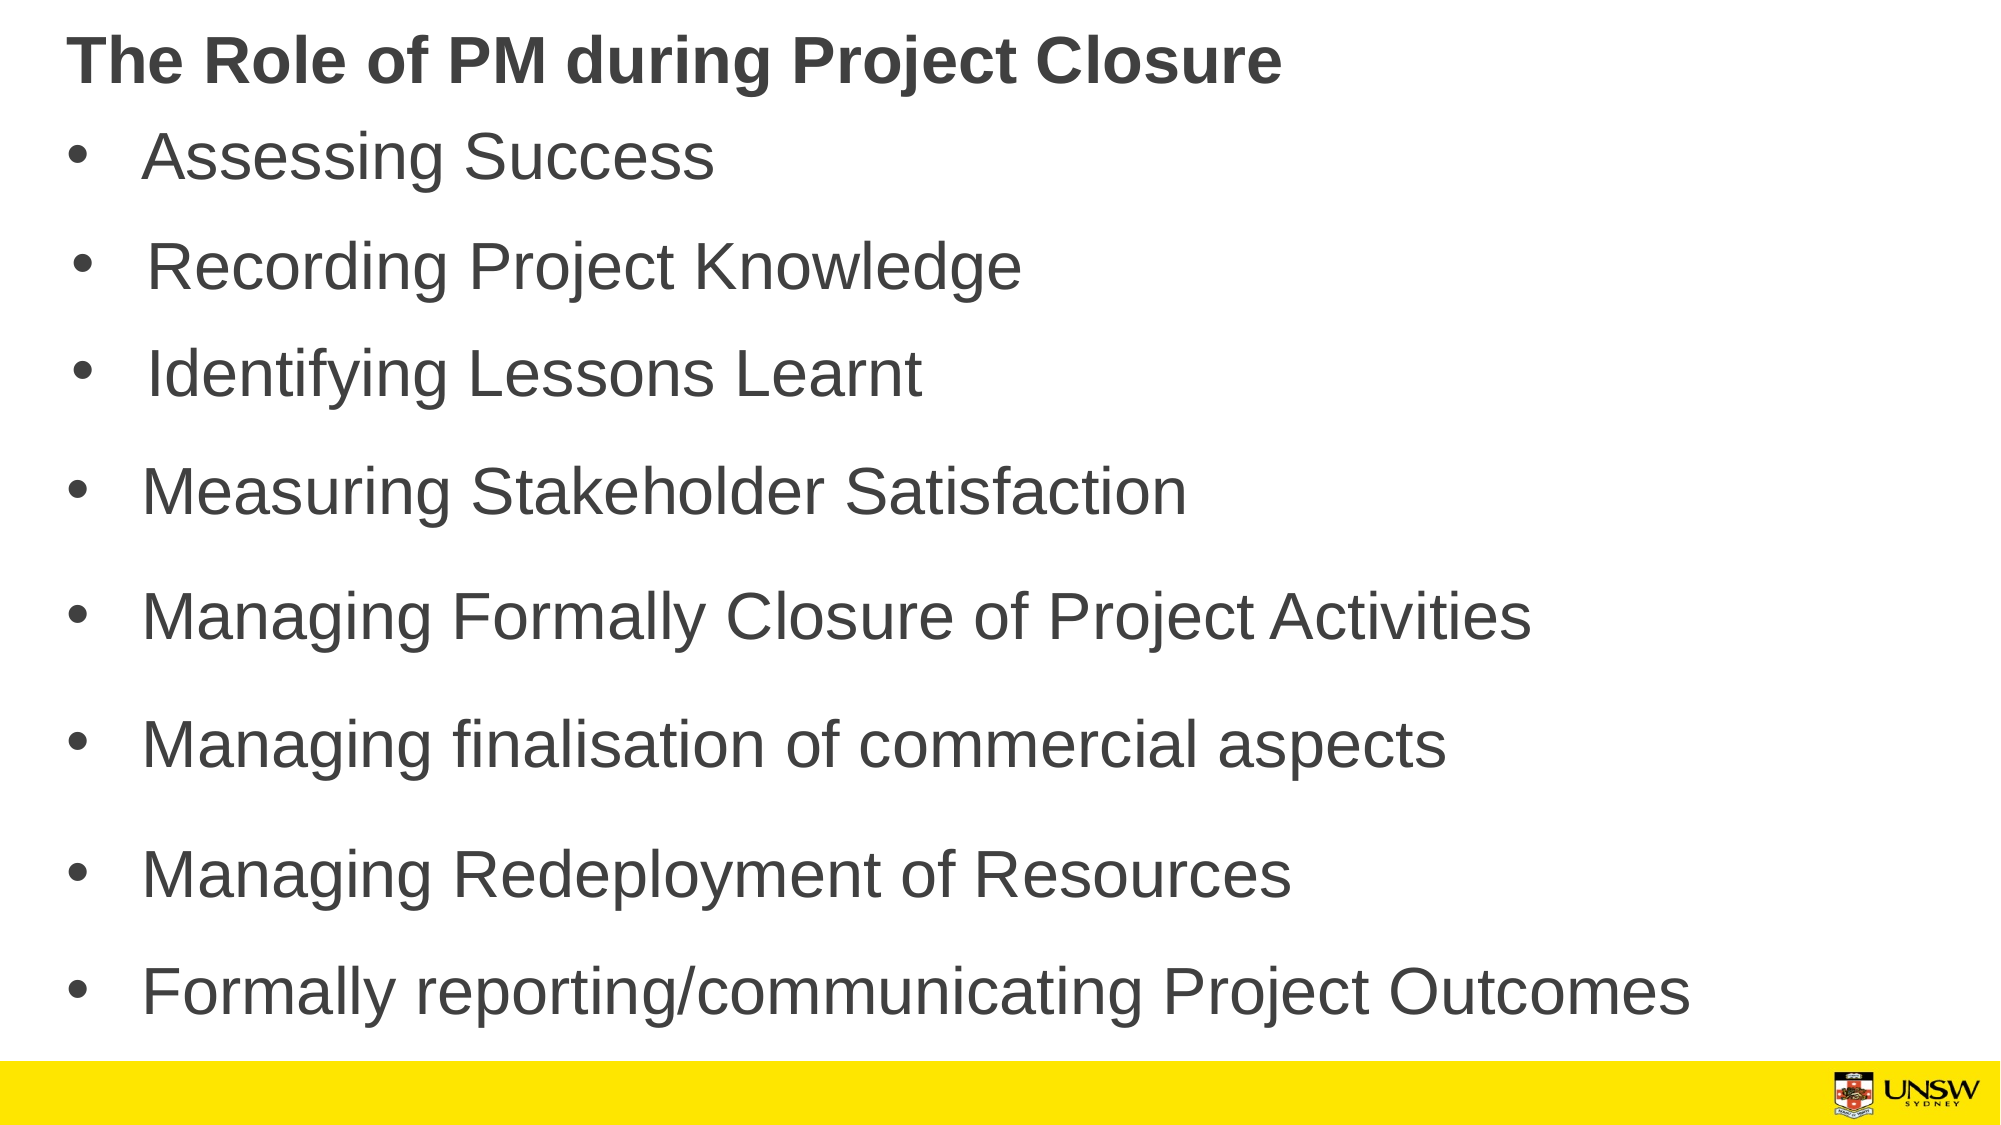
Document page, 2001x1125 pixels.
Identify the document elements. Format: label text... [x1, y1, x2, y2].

text_box Managing Formally Closure of Project Activities [0, 565, 1839, 694]
text_box Managing finalisation of commercial aspects [0, 693, 1970, 822]
text_box Measuring Stakeholder Satisfaction [0, 451, 1839, 536]
picture [0, 1061, 2001, 1125]
text_box Assessing Success [0, 105, 1839, 215]
text_box Managing Redeployment of Resources [0, 823, 1970, 940]
text_box Identifying Lessons Learnt [0, 321, 1843, 451]
text_box Recording Project Knowledge [0, 215, 1843, 321]
text_box Formally reporting/communicating Project Outcomes [0, 940, 1970, 1069]
text_box The Role of PM during Project Closure [0, 9, 1624, 105]
